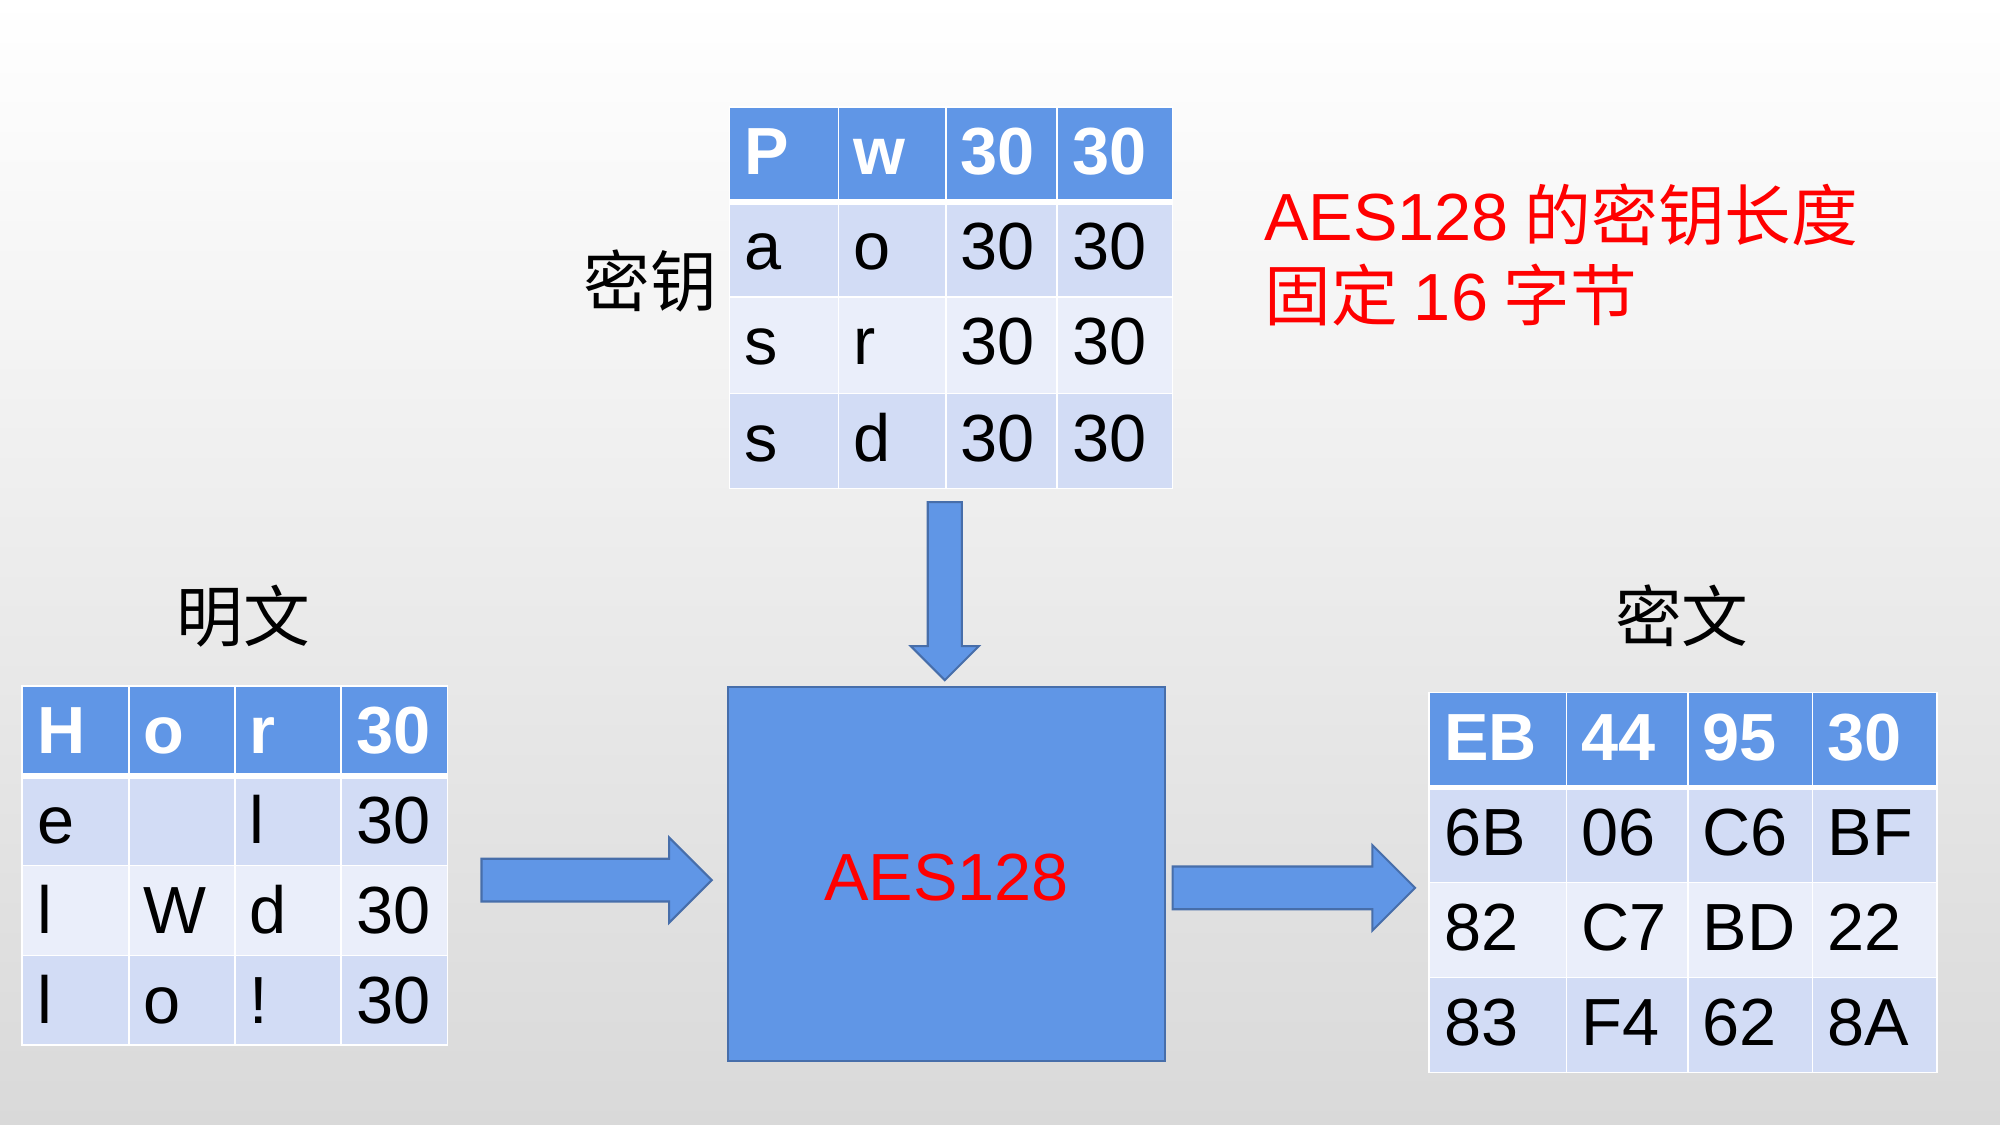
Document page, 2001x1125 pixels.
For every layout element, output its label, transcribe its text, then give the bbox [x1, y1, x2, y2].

text_box [908, 501, 982, 682]
text_box 密文 [1600, 567, 2000, 663]
table_cell 30 [947, 205, 1056, 296]
table_cell 30 [1058, 394, 1172, 488]
table_header 30 [1813, 693, 1936, 785]
table_cell BD [1689, 883, 1812, 977]
table_cell d [236, 866, 340, 955]
table_header H [23, 687, 128, 773]
table_cell 22 [1813, 883, 1936, 977]
table_cell s [730, 298, 838, 393]
table_cell 82 [1430, 883, 1566, 977]
table_cell 30 [342, 866, 447, 955]
text_box [480, 834, 714, 926]
table_cell r [839, 298, 945, 393]
table_cell o [130, 956, 234, 1044]
table_header 44 [1567, 693, 1687, 785]
table_cell l [23, 866, 128, 955]
table_cell 8A [1813, 978, 1936, 1072]
table_cell 30 [342, 779, 447, 865]
table_header w [839, 108, 945, 199]
table_cell C7 [1567, 883, 1687, 977]
text_box 密钥 [568, 232, 729, 328]
table_header 30 [947, 108, 1056, 199]
table_cell 30 [947, 298, 1056, 393]
text_box [1171, 842, 1417, 934]
table_cell 62 [1689, 978, 1812, 1072]
text_box 明文 [162, 567, 374, 663]
table_cell s [730, 394, 838, 488]
table_cell 83 [1430, 978, 1566, 1072]
table_cell a [730, 205, 838, 296]
table_cell W [130, 866, 234, 955]
table_header 30 [1058, 108, 1172, 199]
table_cell F4 [1567, 978, 1687, 1072]
table_cell e [23, 779, 128, 865]
text_box AES128的密钥长度固定16字节 [1249, 166, 1917, 341]
table_cell 30 [342, 956, 447, 1044]
table_cell 30 [1058, 298, 1172, 393]
table_cell l [23, 956, 128, 1044]
table_cell 6B [1430, 790, 1566, 882]
table_header r [236, 687, 340, 773]
table_header P [730, 108, 838, 199]
table_cell BF [1813, 790, 1936, 882]
table_header o [130, 687, 234, 773]
table_cell l [236, 779, 340, 865]
table_cell 30 [947, 394, 1056, 488]
table_cell C6 [1689, 790, 1812, 882]
table_cell ! [236, 956, 340, 1044]
table_cell [130, 779, 234, 865]
table_cell o [839, 205, 945, 296]
table_cell 06 [1567, 790, 1687, 882]
table_cell 30 [1058, 205, 1172, 296]
text_box AES128 [727, 686, 1166, 1062]
table_header EB [1430, 693, 1566, 785]
table_header 30 [342, 687, 447, 773]
table_header 95 [1689, 693, 1812, 785]
table_cell d [839, 394, 945, 488]
